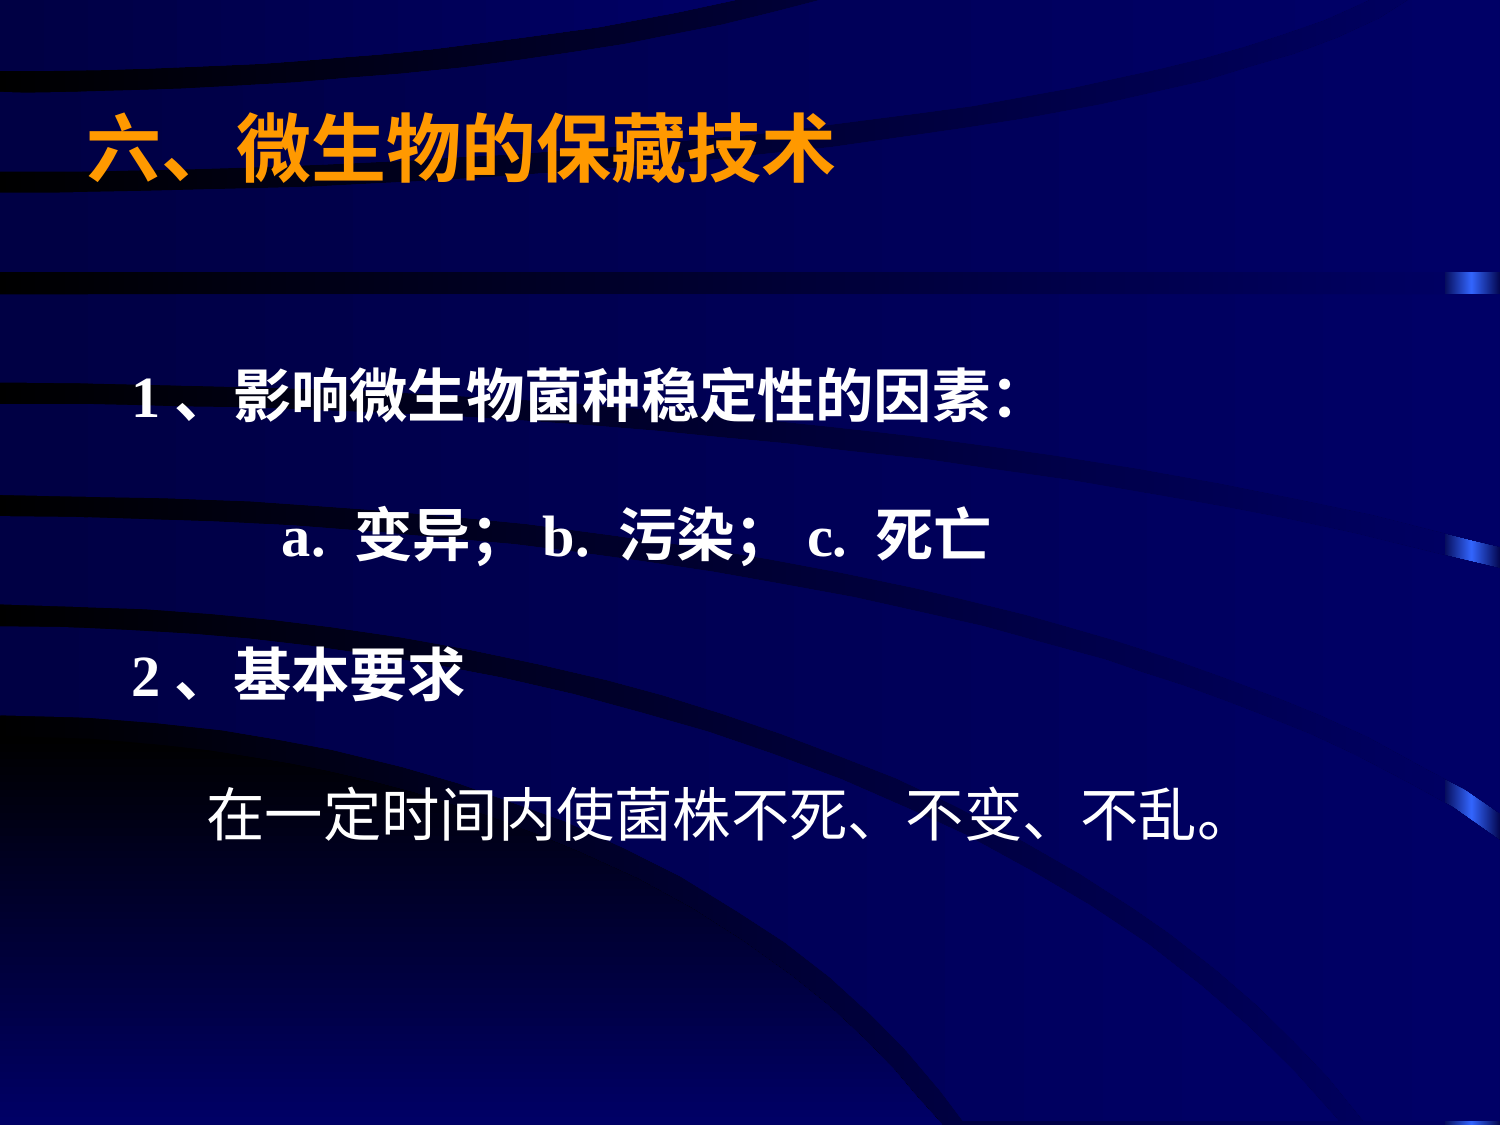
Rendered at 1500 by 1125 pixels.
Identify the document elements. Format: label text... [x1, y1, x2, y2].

text_box 1、影响微生物菌种稳定性的因素： a. 变异；b. 污染；c. 死亡 2、基本要求 在一定时间内使菌株不死、不变、不乱。 [117, 281, 1395, 926]
text_box 六、微生物的保藏技术 [71, 93, 852, 199]
